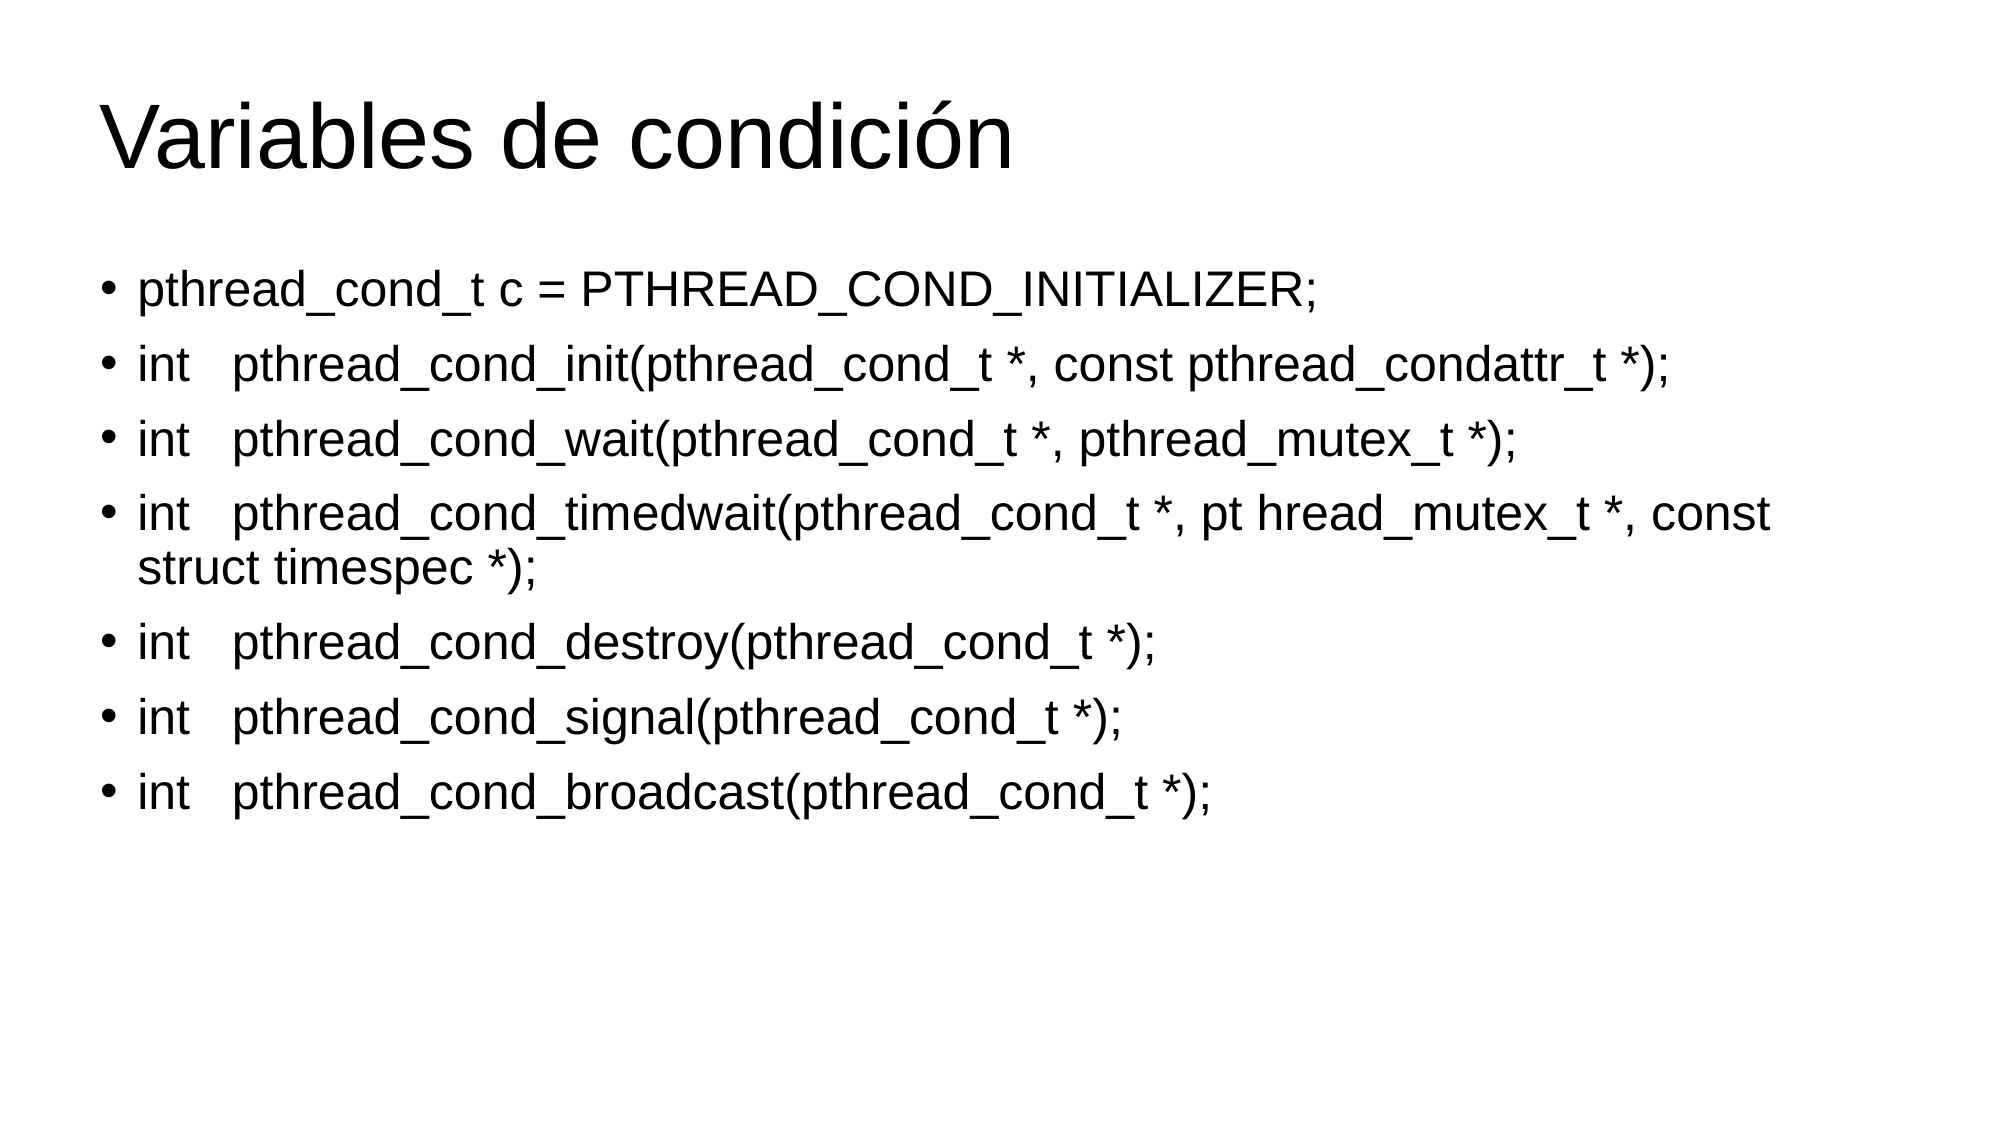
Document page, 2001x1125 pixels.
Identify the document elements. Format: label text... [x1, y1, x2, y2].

text_box Variables de condición [99, 44, 1900, 233]
text_box pthread_cond_t c = PTHREAD_COND_INITIALIZER; int pthread_cond_init(pthread_cond_t *, const pthread_condattr_t *); int pthread_cond_wait(pthread_cond_t *, pthread_mutex_t *); int pthread_cond_timedwait(pthread_cond_t *, pt hread_mutex_t *, const struct timespec *); int pthread_cond_destroy(pthread_cond_t *); int pthread_cond_signal(pthread_cond_t *); int pthread_cond_broadcast(pthread_cond_t *); [99, 263, 1900, 1082]
